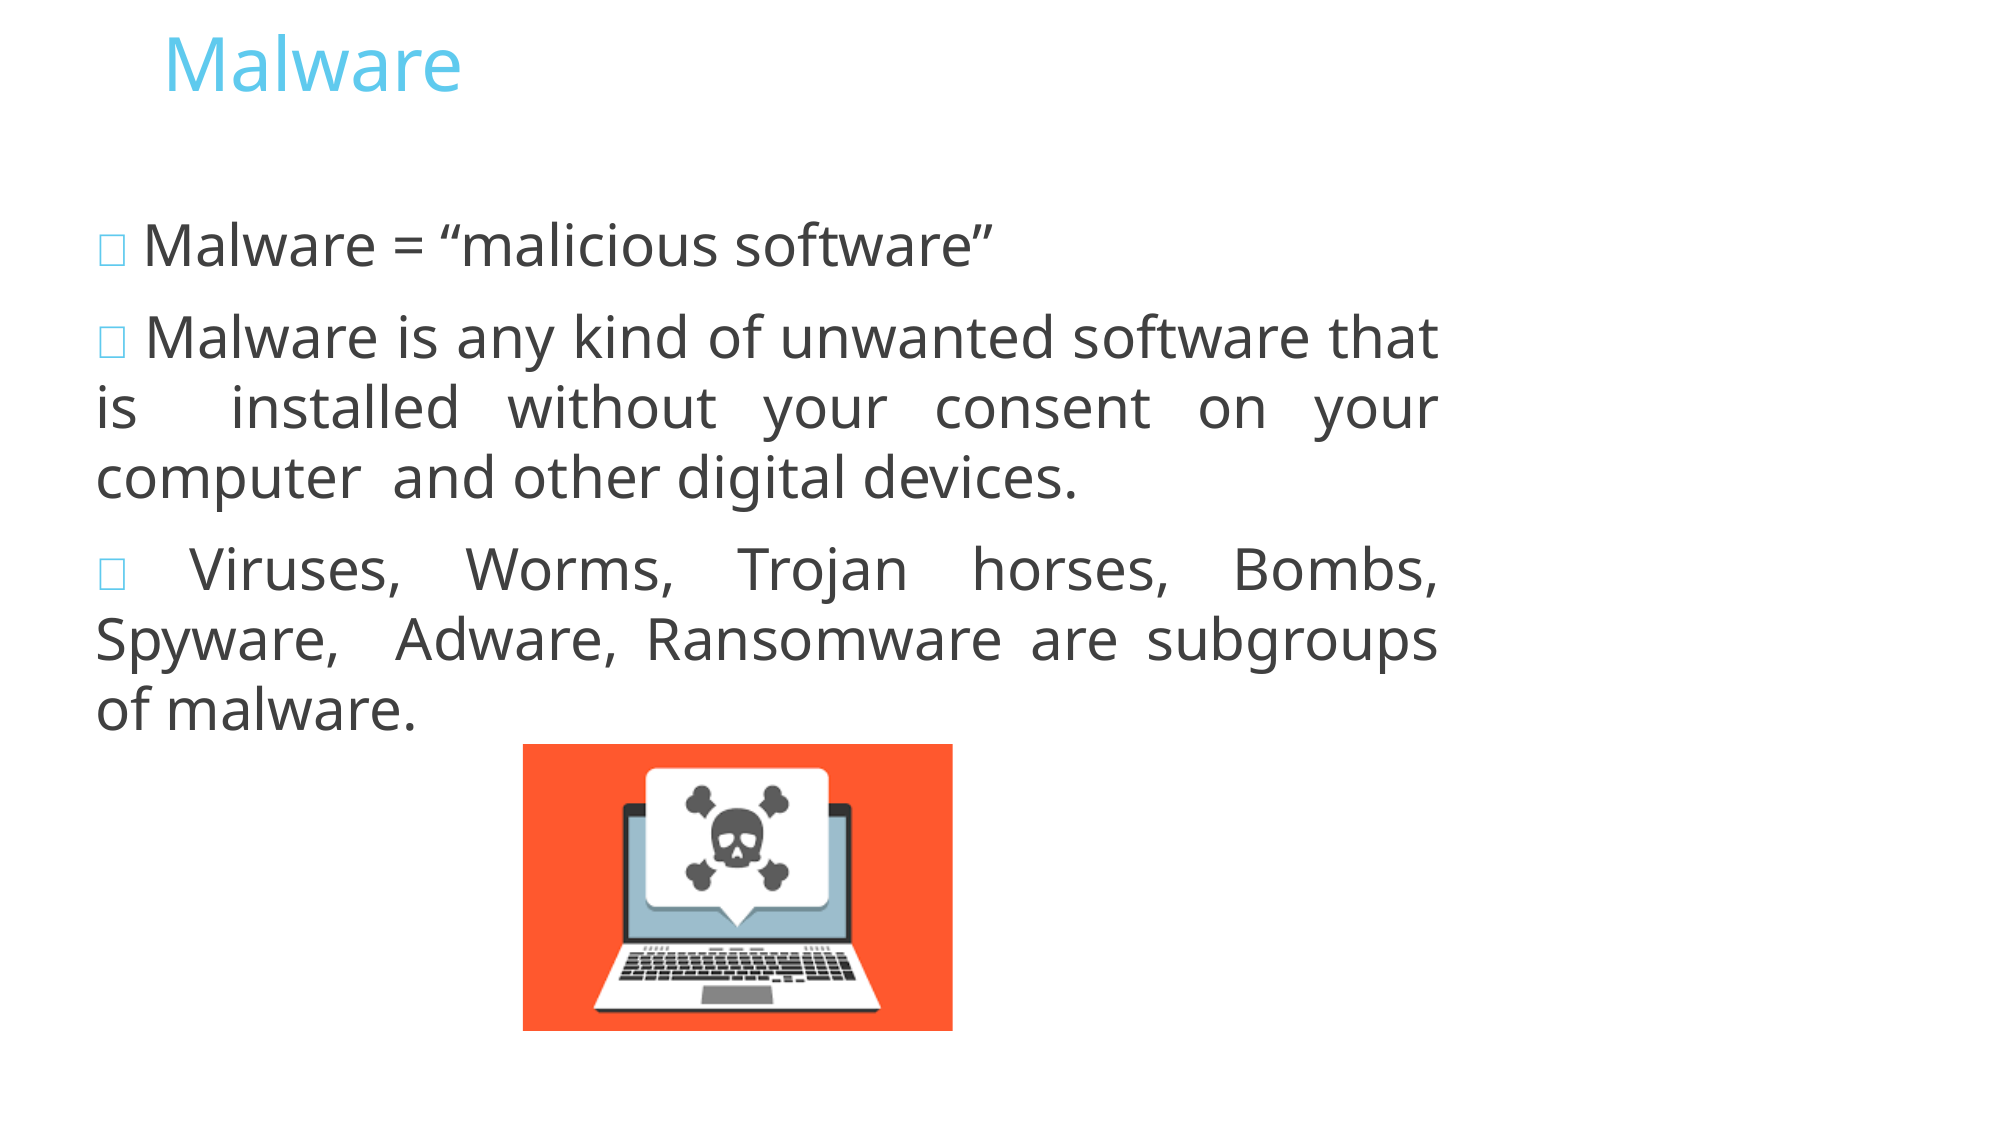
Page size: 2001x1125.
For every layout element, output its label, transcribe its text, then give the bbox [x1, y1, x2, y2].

text_box Malware [64, 13, 560, 109]
text_box [522, 744, 953, 1031]
text_box  Malware = “malicious software”  Malware is any kind of unwanted software that is installed without your consent on your computer and other digital devices.  Viruses, Worms, Trojan horses, Bombs, Spyware, Adware, Ransomware are subgroups of malware. [93, 185, 1440, 743]
